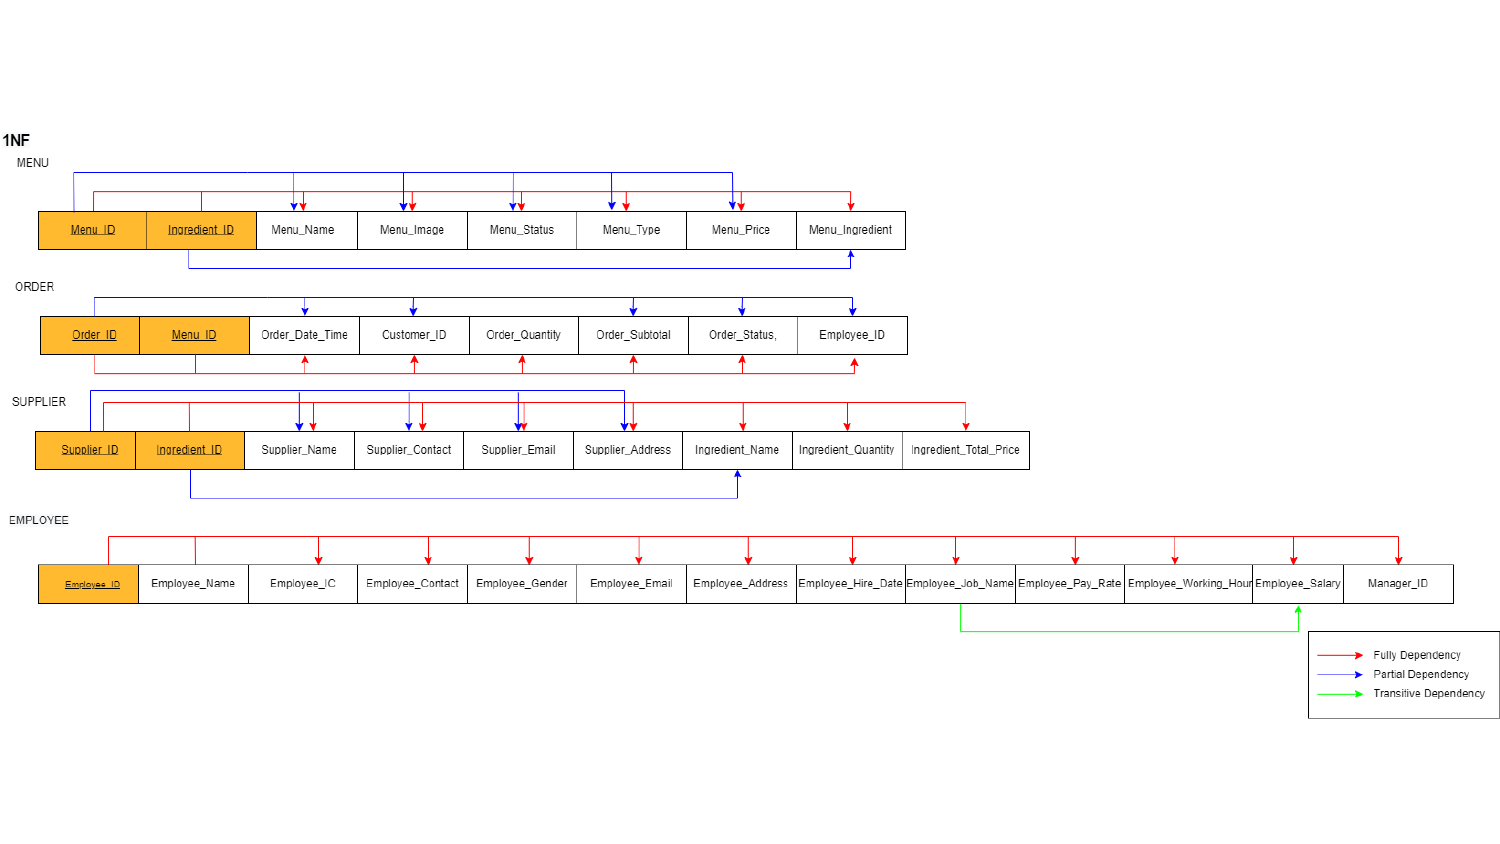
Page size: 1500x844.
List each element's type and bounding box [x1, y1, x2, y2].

picture [0, 124, 1500, 720]
